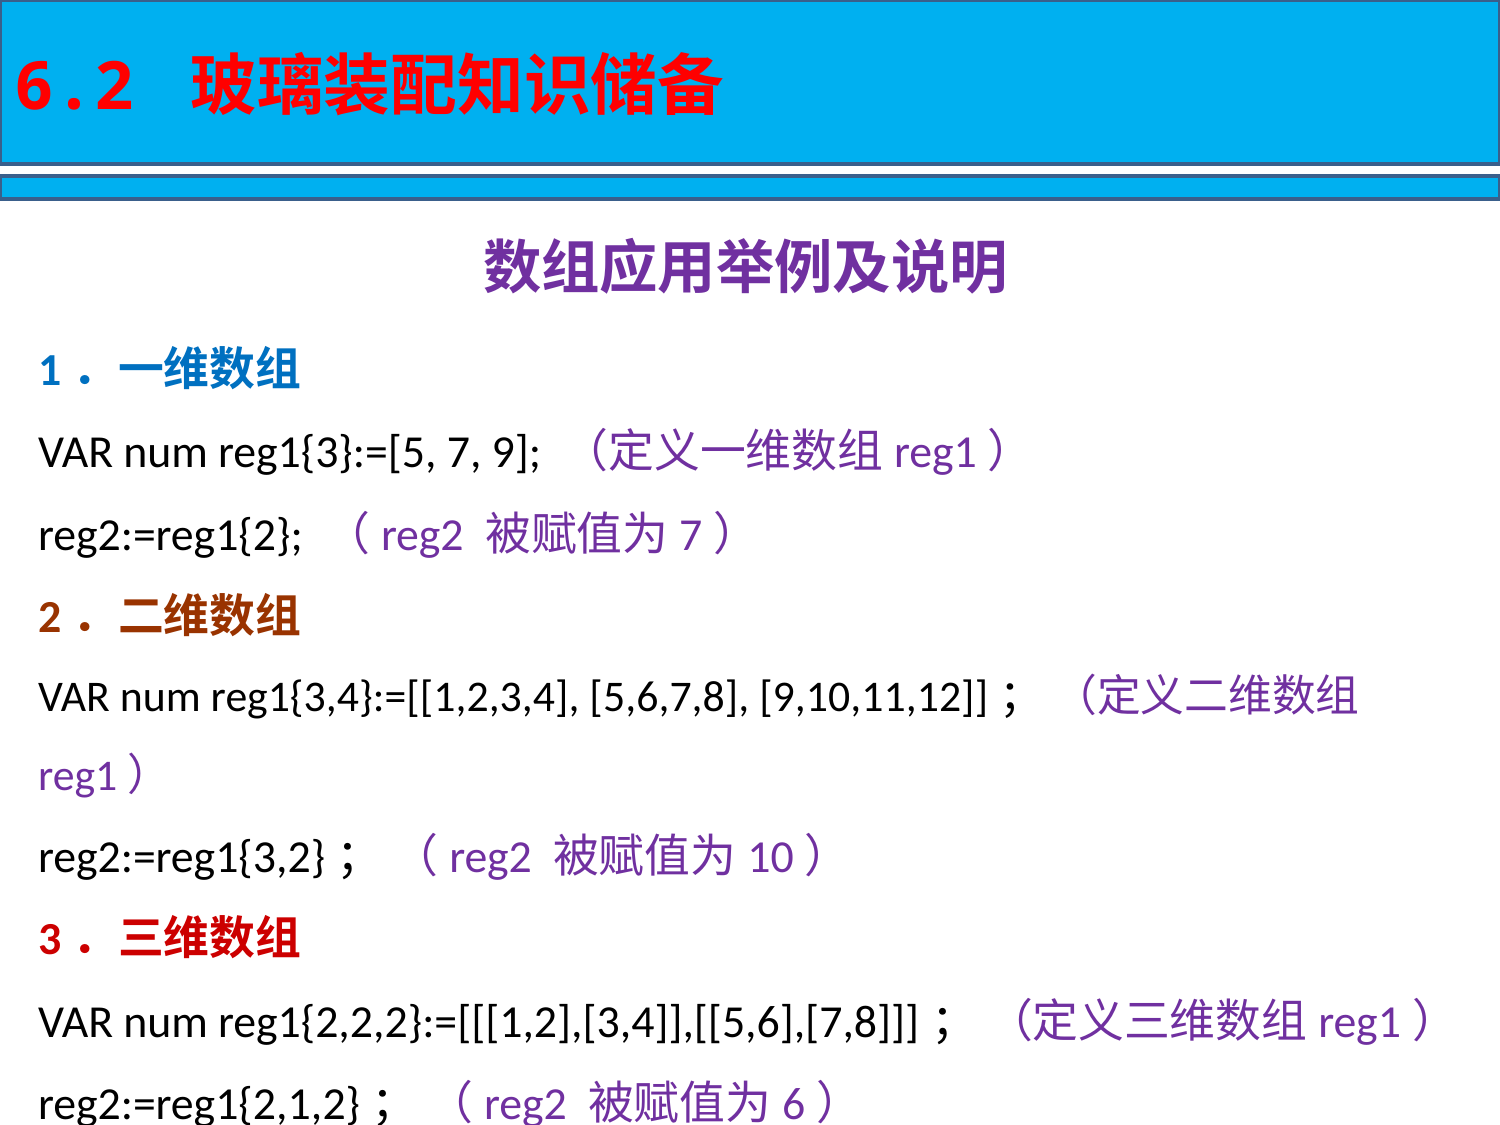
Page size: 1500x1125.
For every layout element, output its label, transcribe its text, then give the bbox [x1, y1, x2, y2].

text_box 1．一维数组 VAR num reg1{3}:=[5, 7, 9]; （定义一维数组reg1） reg2:=reg1{2}; （reg2 被赋值为7） 2．二维数组 VAR num reg1{3,4}:=[[1,2,3,4], [5,6,7,8], [9,10,11,12]]； （定义二维数组reg1） reg2:=reg1{3,2}； （reg2 被赋值为10） 3．三维数组 VAR num reg1{2,2,2}:=[[[1,2],[3,4]],[[5,6],[7,8]]]； （定义三维数组reg1） reg2:=reg1{2,1,2}； （reg2 被赋值为6） [23, 304, 1477, 1125]
text_box 6.2 玻璃装配知识储备 [0, 35, 938, 130]
text_box [0, 0, 1500, 166]
text_box [0, 174, 1500, 201]
text_box 数组应用举例及说明 [468, 222, 1102, 308]
